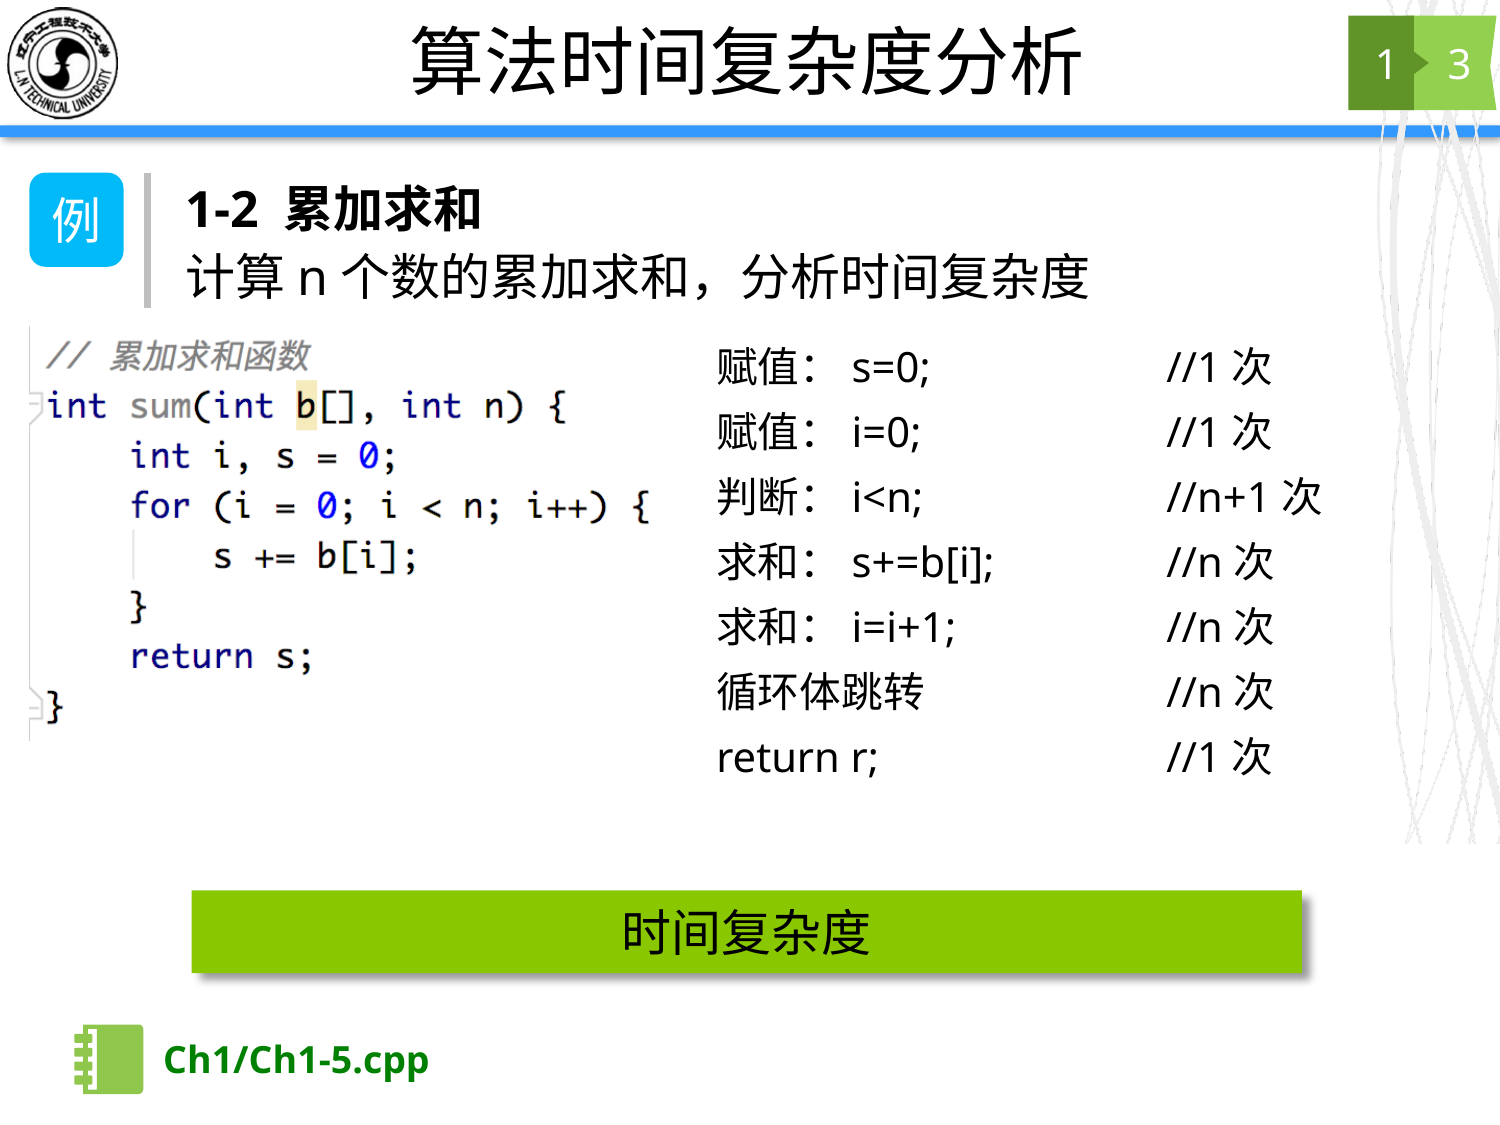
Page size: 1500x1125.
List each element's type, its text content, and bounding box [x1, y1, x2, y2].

title 算法时间复杂度分析 [147, 1, 1346, 118]
text_box 例 [27, 170, 126, 269]
text_box [74, 1024, 144, 1095]
picture [29, 325, 697, 741]
text_box 赋值：s=0; //1次 赋值：i=0; //1次 判断：i<n; //n+1次 求和：s+=b[i]; //n次 求和：i=i+1; //n次 循环体跳转 //n次 return r; //1次 [701, 318, 1500, 789]
text_box 计算n个数的累加求和，分析时间复杂度 [171, 225, 1495, 313]
picture [5, 7, 118, 120]
text_box 1-2 累加求和 [171, 158, 1495, 225]
list 3 [1434, 15, 1500, 111]
list 1 [1340, 15, 1434, 111]
text_box Ch1/Ch1-5.cpp [148, 1028, 446, 1089]
